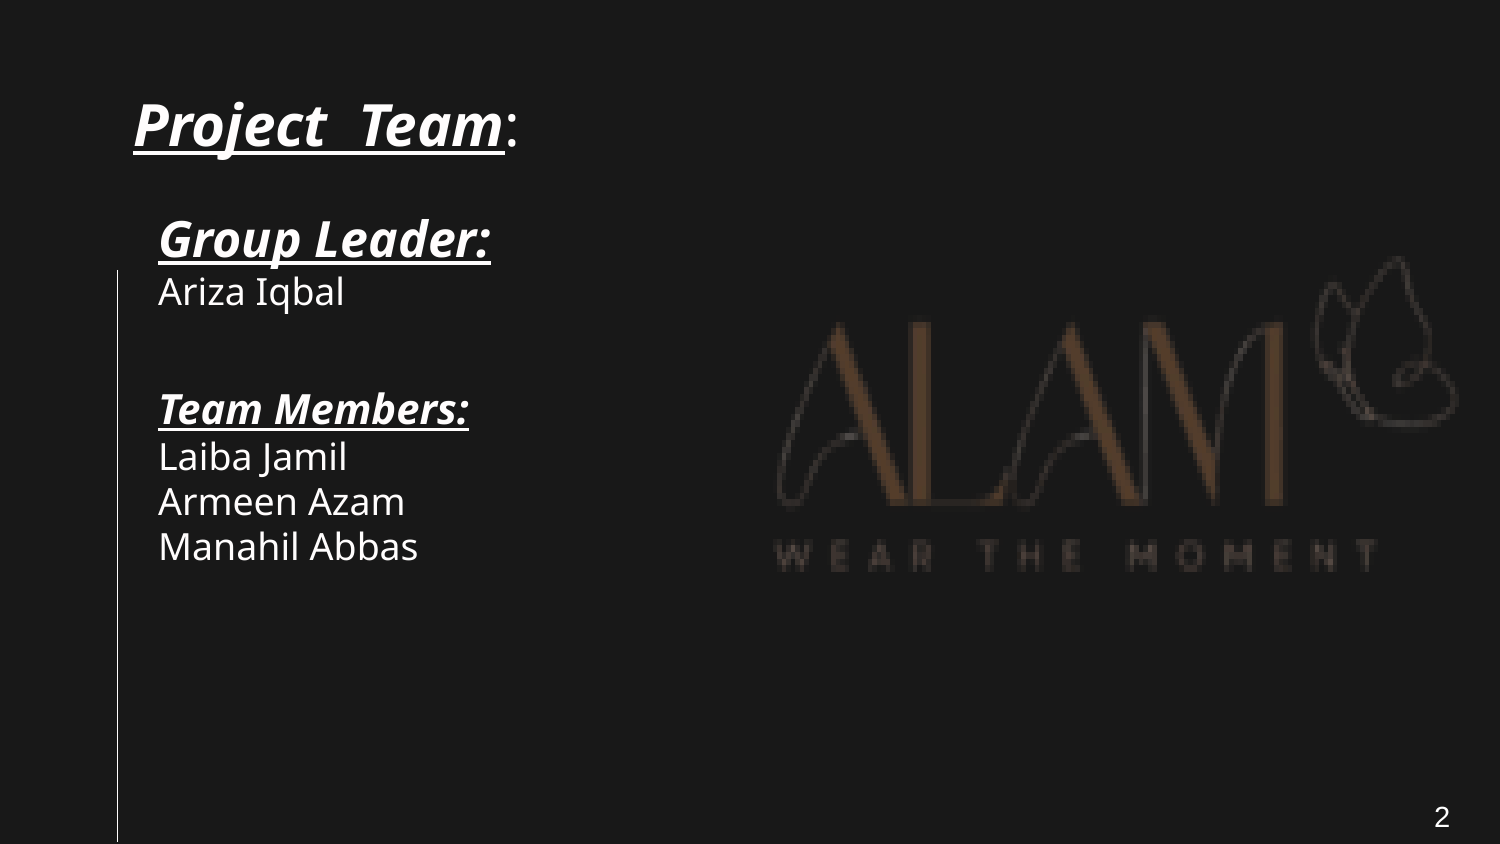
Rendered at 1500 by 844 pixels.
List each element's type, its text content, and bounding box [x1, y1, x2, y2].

subtitle Group Leader: Ariza Iqbal Team Members: Laiba Jamil Armeen Azam Manahil Abbas [143, 192, 747, 715]
picture [745, 243, 1469, 638]
text_box 2 [1419, 791, 1469, 842]
title Project Team: [118, 72, 1382, 167]
